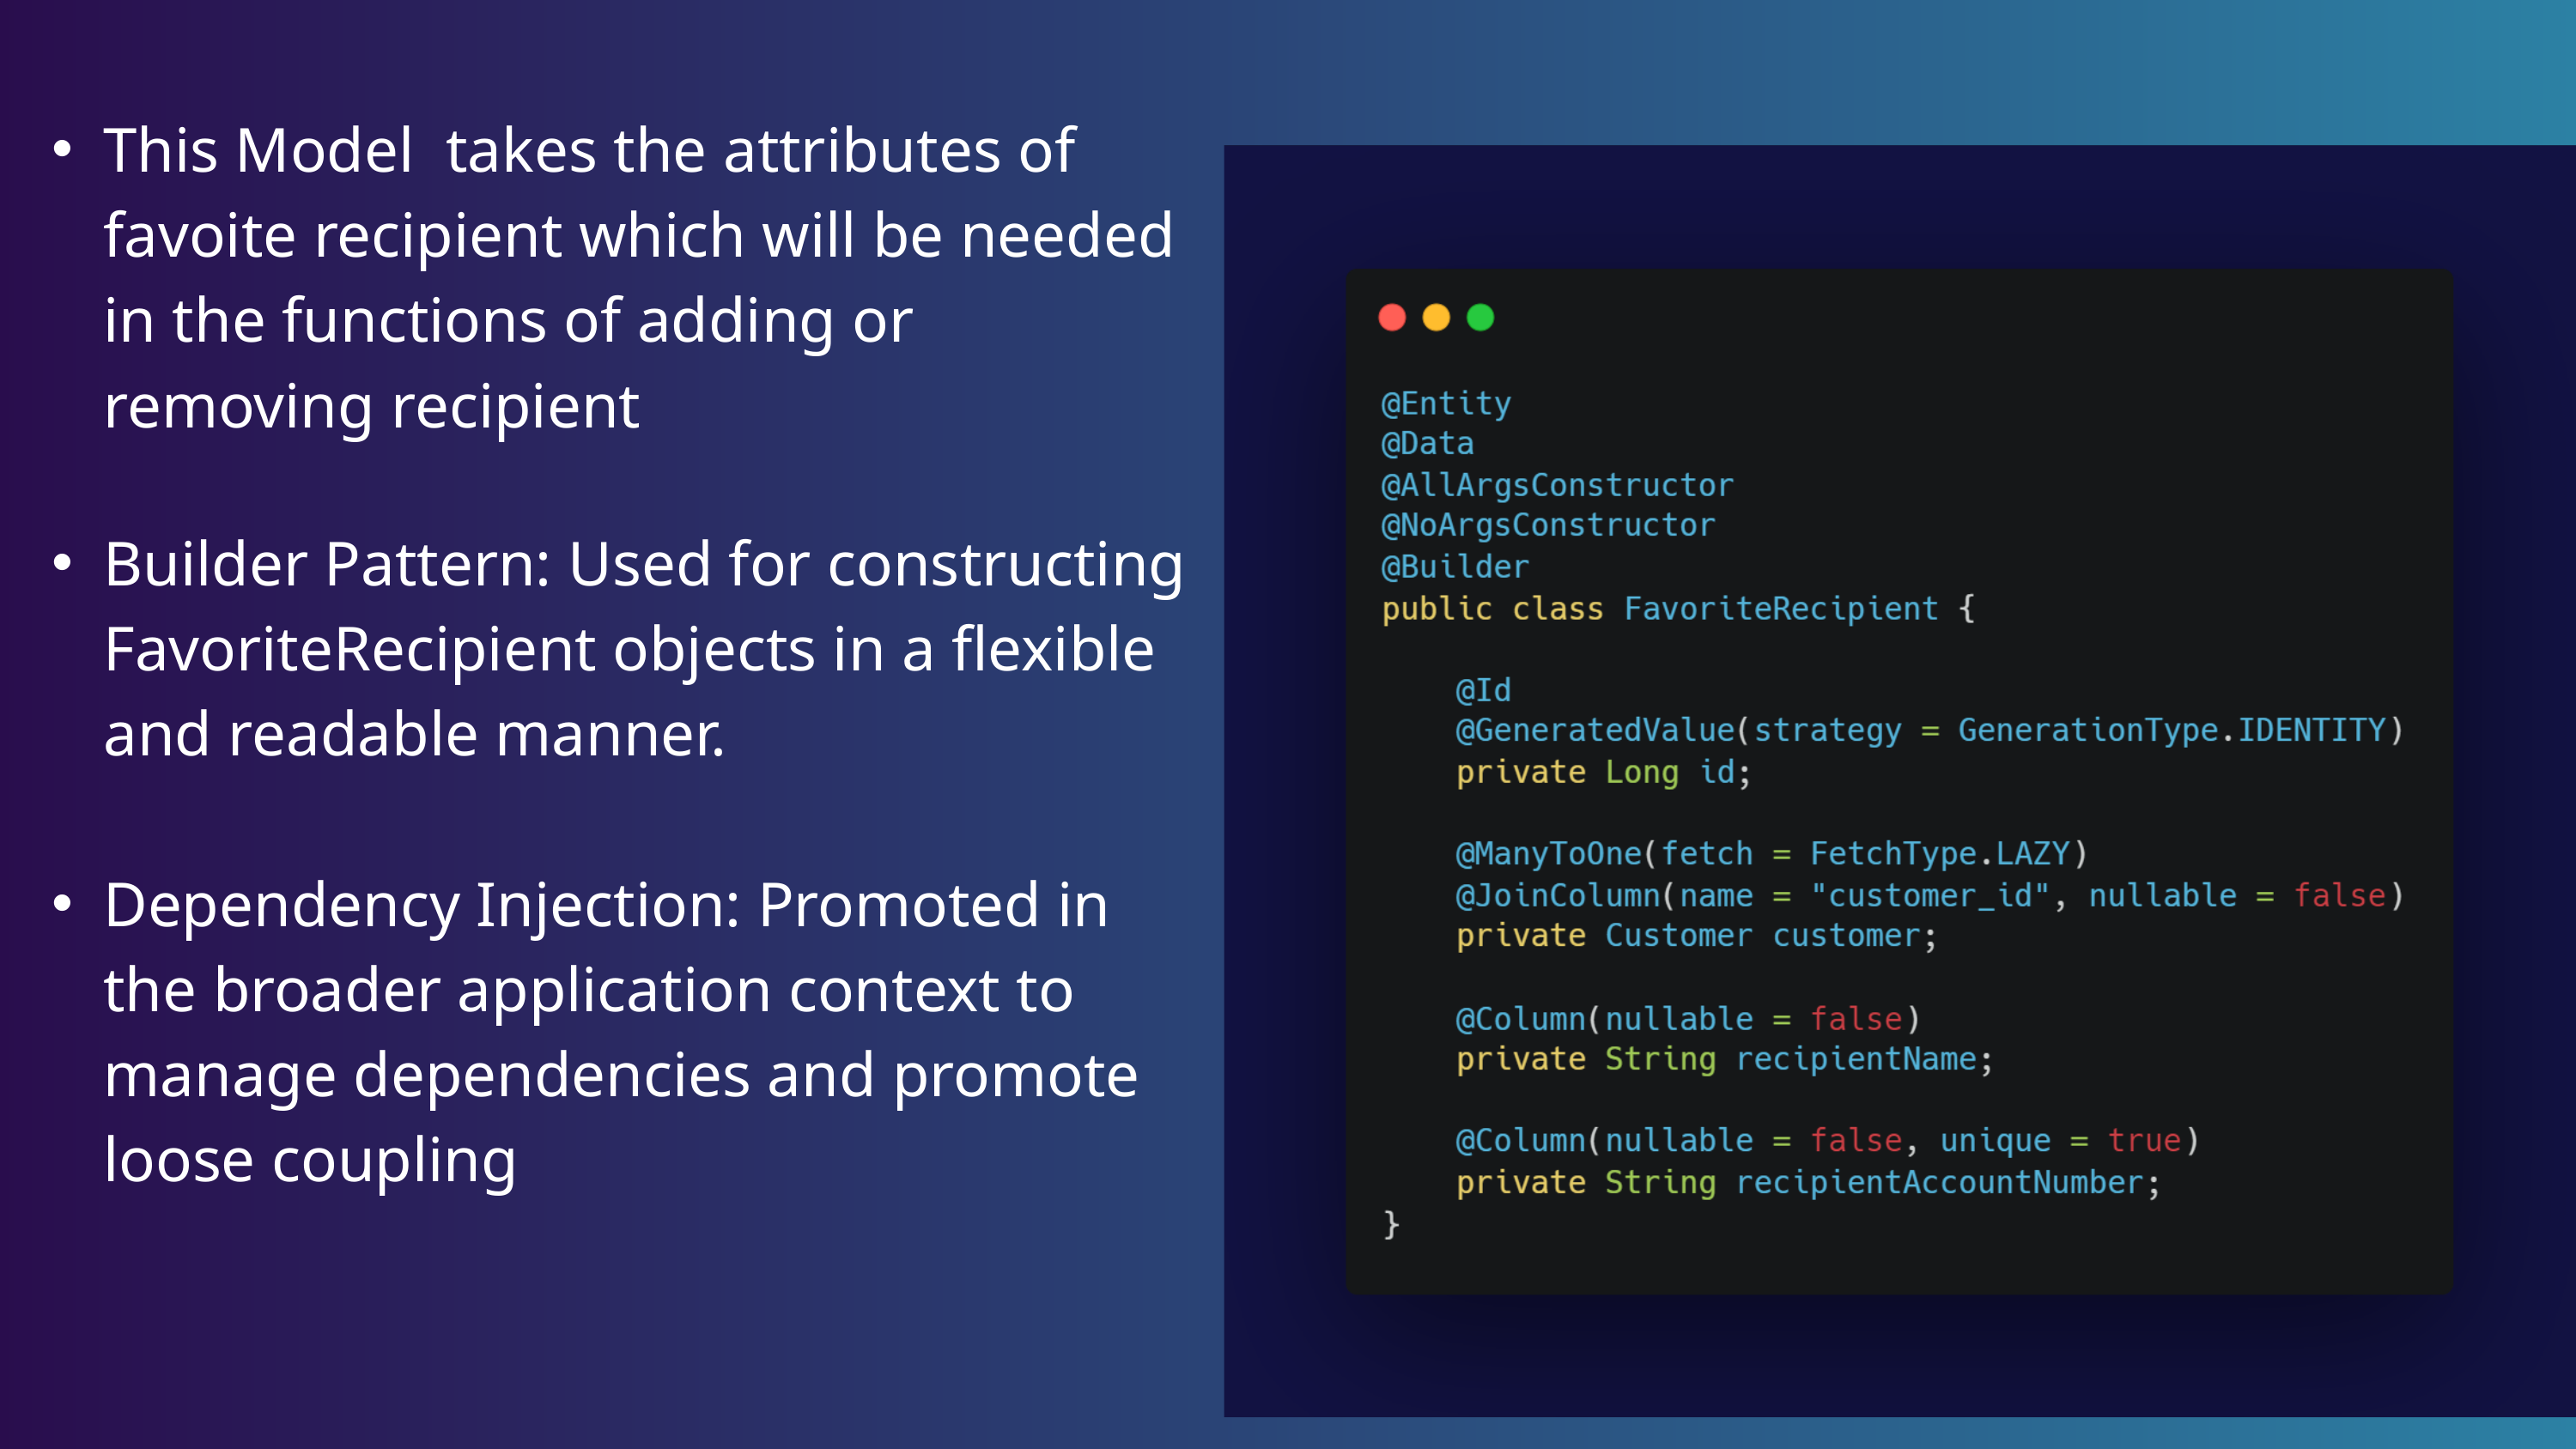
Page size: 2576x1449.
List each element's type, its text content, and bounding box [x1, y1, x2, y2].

text_box This Model takes the attributes of favoite recipient which will be needed in the functions of adding or removing recipient [0, 99, 1199, 440]
text_box [1224, 144, 2576, 1417]
text_box Builder Pattern: Used for constructing FavoriteRecipient objects in a flexible and readable manner. Dependency Injection: Promoted in the broader application context to manage dependencies and promote loose coupling [0, 512, 1199, 1194]
